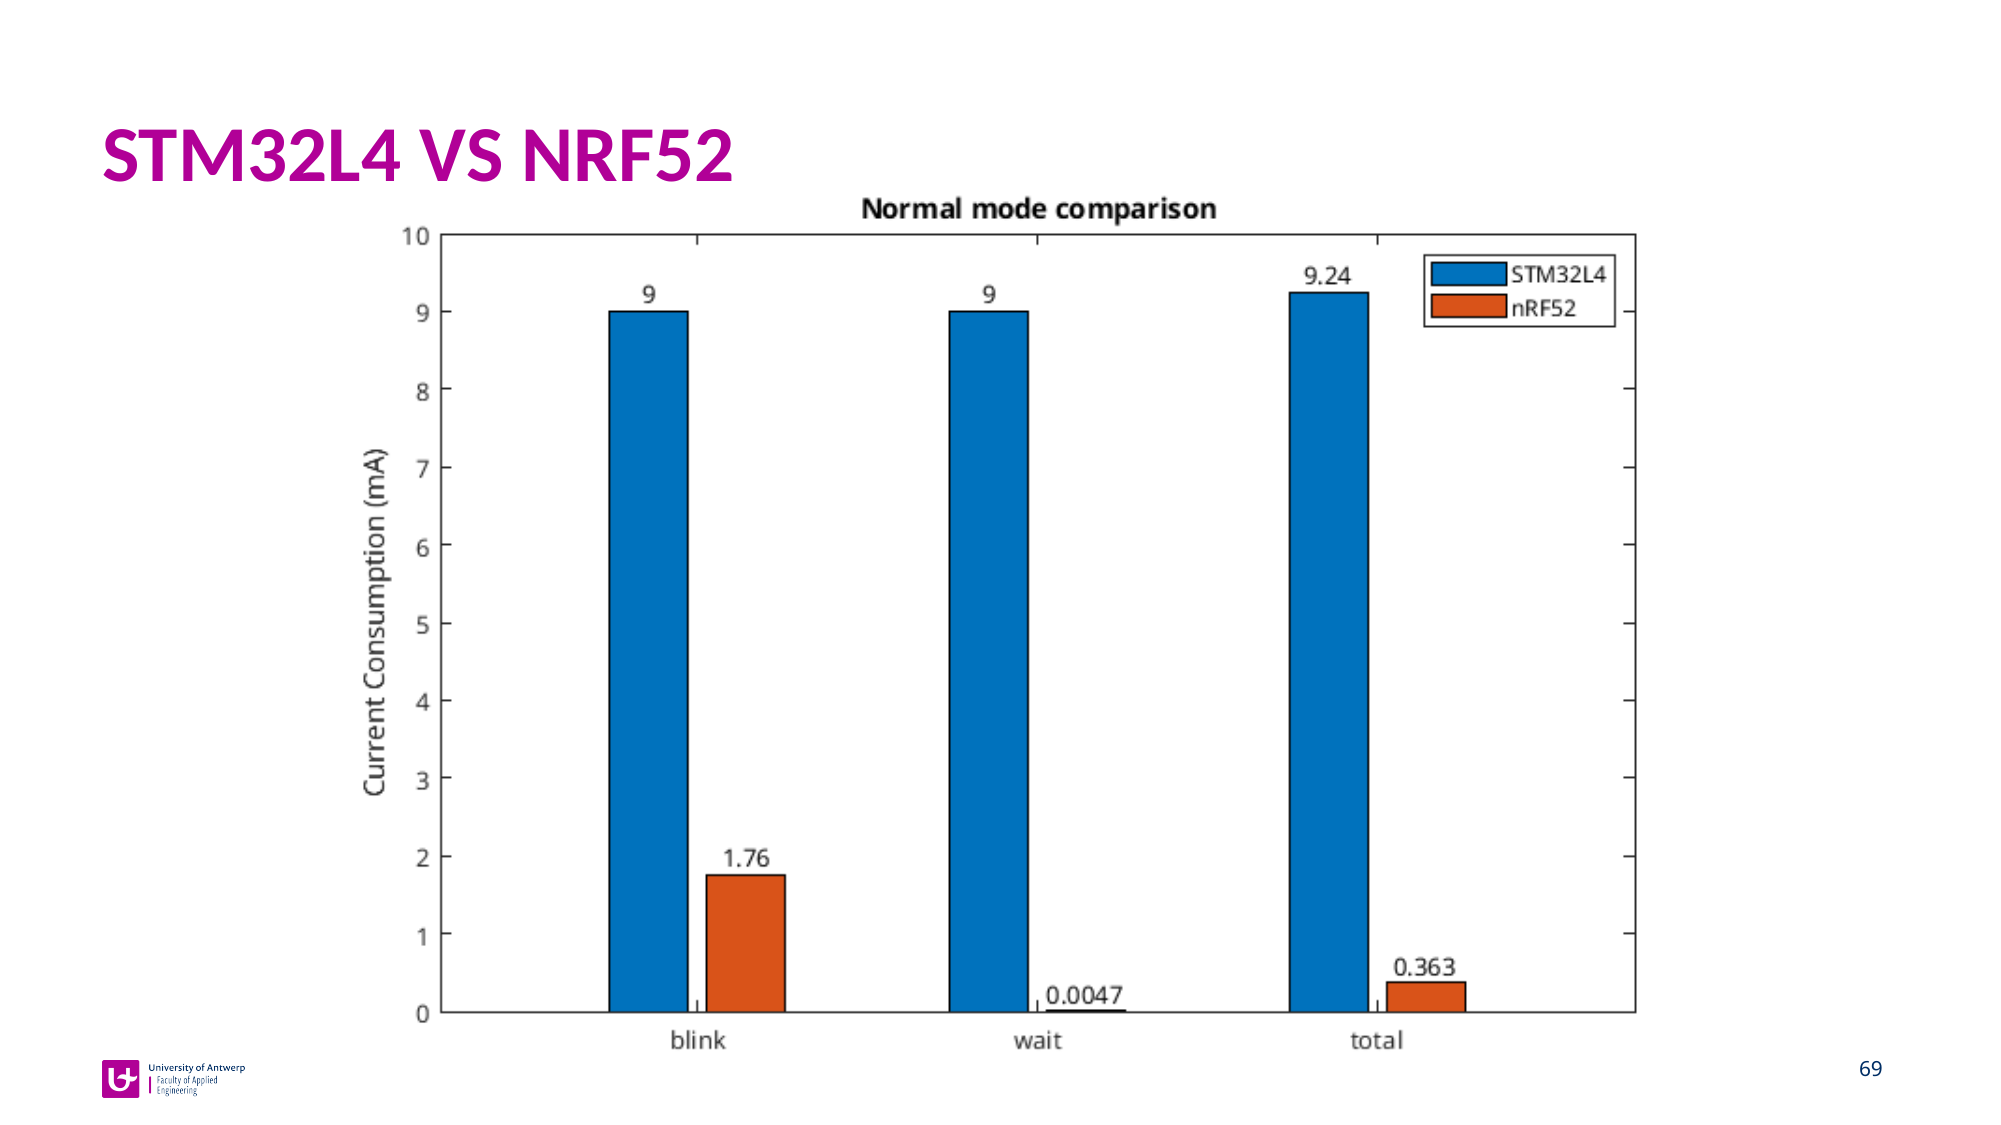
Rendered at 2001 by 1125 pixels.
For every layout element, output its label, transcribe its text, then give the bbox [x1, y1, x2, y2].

picture [349, 187, 1650, 1070]
picture [102, 1060, 245, 1098]
title STM32L4 VS NRF52 [102, 101, 1898, 232]
slide_number 69 [1463, 1039, 1898, 1100]
